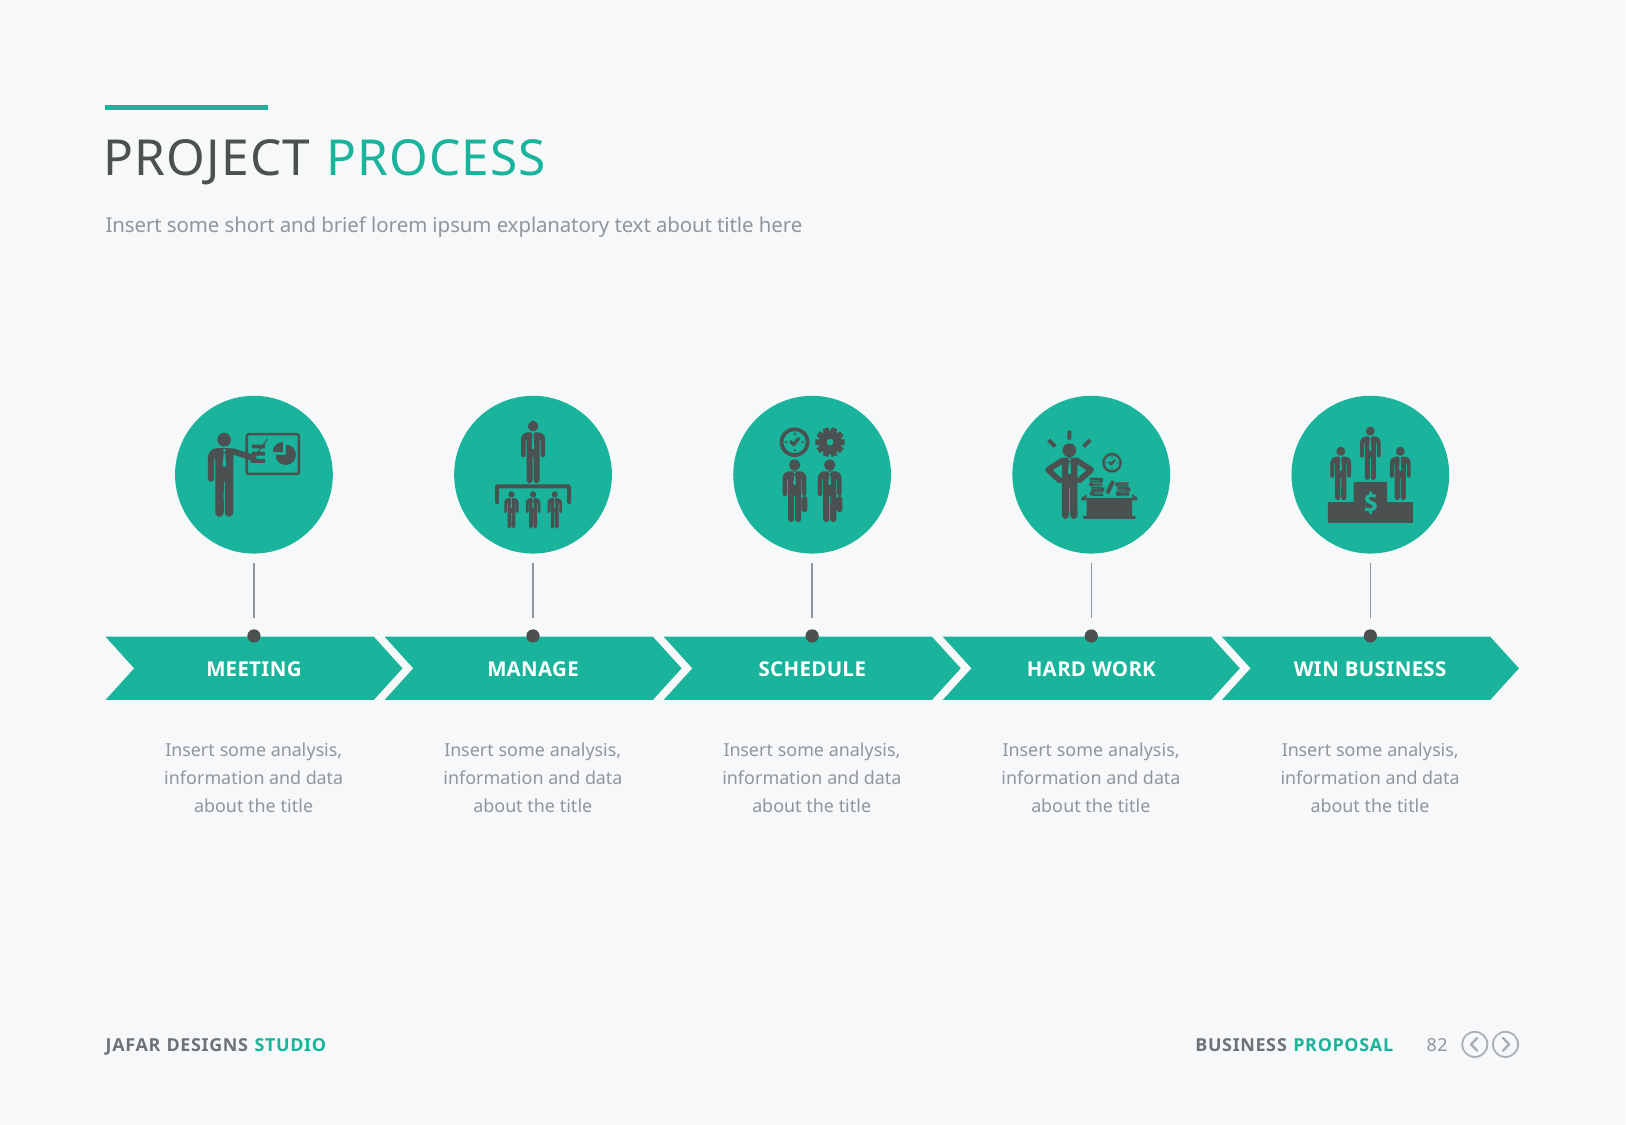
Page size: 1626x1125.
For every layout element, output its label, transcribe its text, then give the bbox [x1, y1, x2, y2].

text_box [1012, 395, 1171, 554]
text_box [733, 395, 891, 554]
text_box [1219, 635, 1521, 701]
text_box Insert some analysis, information and data about the title [434, 732, 632, 817]
text_box manage [434, 655, 632, 681]
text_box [1291, 395, 1450, 554]
list Insert some short and brief lorem ipsum explanatory text about title here [105, 209, 1519, 241]
text_box [804, 628, 820, 644]
text_box [382, 635, 684, 701]
text_box [1083, 628, 1100, 644]
text_box Insert some analysis, information and data about the title [713, 732, 911, 817]
text_box Insert some analysis, information and data about the title [1272, 732, 1469, 817]
text_box schedule [713, 655, 911, 681]
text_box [454, 395, 612, 554]
text_box [525, 628, 541, 644]
list Project Process [103, 125, 1518, 188]
text_box [940, 635, 1242, 701]
text_box [661, 635, 963, 701]
text_box meeting [155, 655, 353, 681]
text_box [103, 635, 404, 701]
text_box Insert some analysis, information and data about the title [993, 732, 1190, 817]
text_box Win business [1272, 655, 1469, 681]
text_box Hard work [993, 655, 1190, 681]
text_box Insert some analysis, information and data about the title [155, 732, 353, 817]
text_box [1362, 628, 1379, 644]
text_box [175, 395, 333, 554]
text_box [246, 628, 262, 644]
